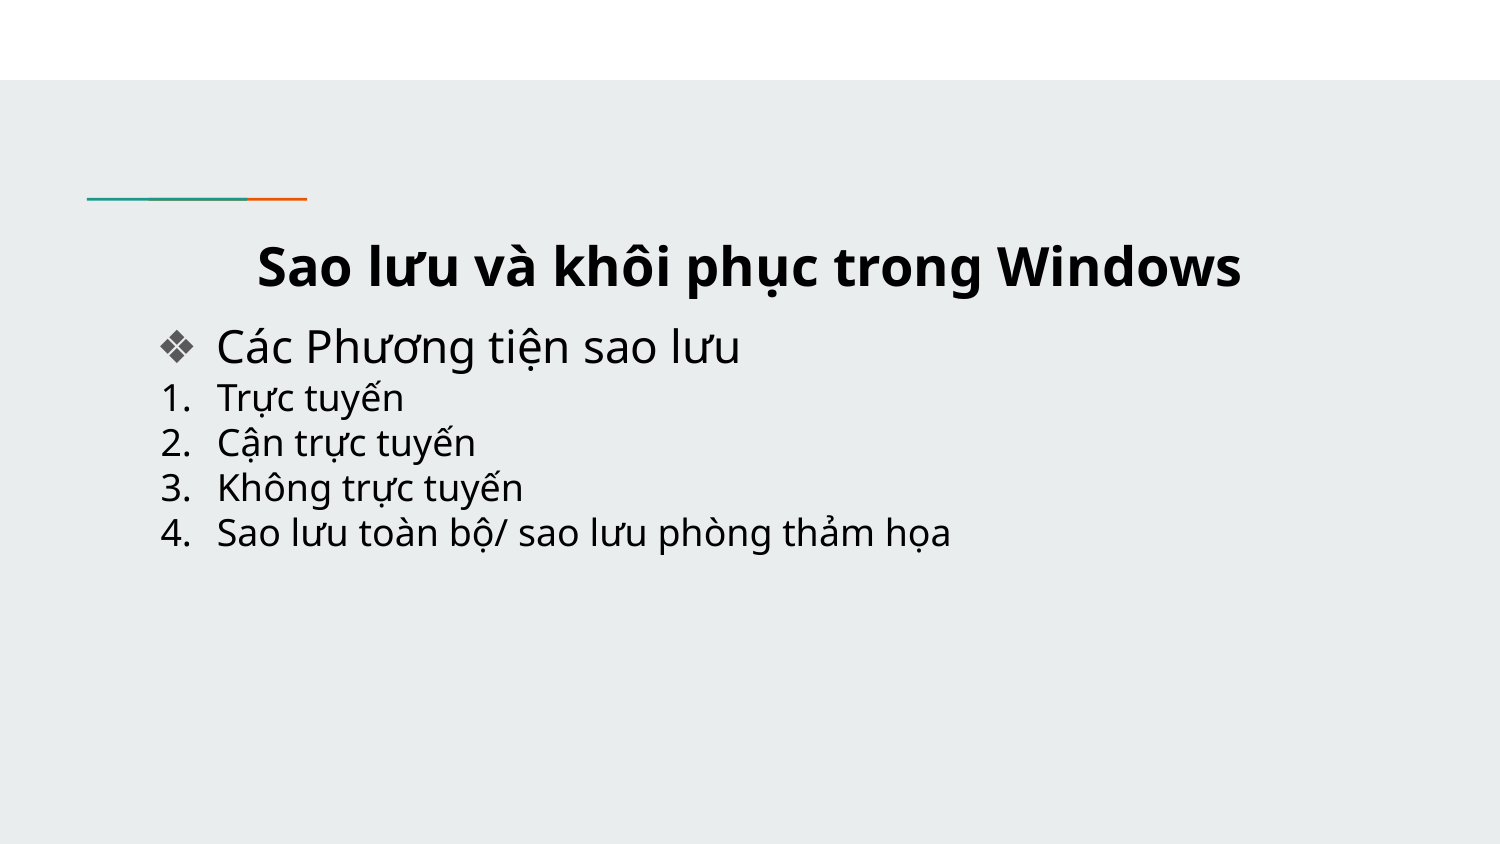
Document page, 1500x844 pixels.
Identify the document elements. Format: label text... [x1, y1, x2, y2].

title Sao lưu và khôi phục trong Windows [119, 216, 1381, 490]
subtitle Các Phương tiện sao lưu Trực tuyến Cận trực tuyến Không trực tuyến Sao lưu toàn bộ/ sao lưu phòng thảm họa [126, 309, 1389, 761]
